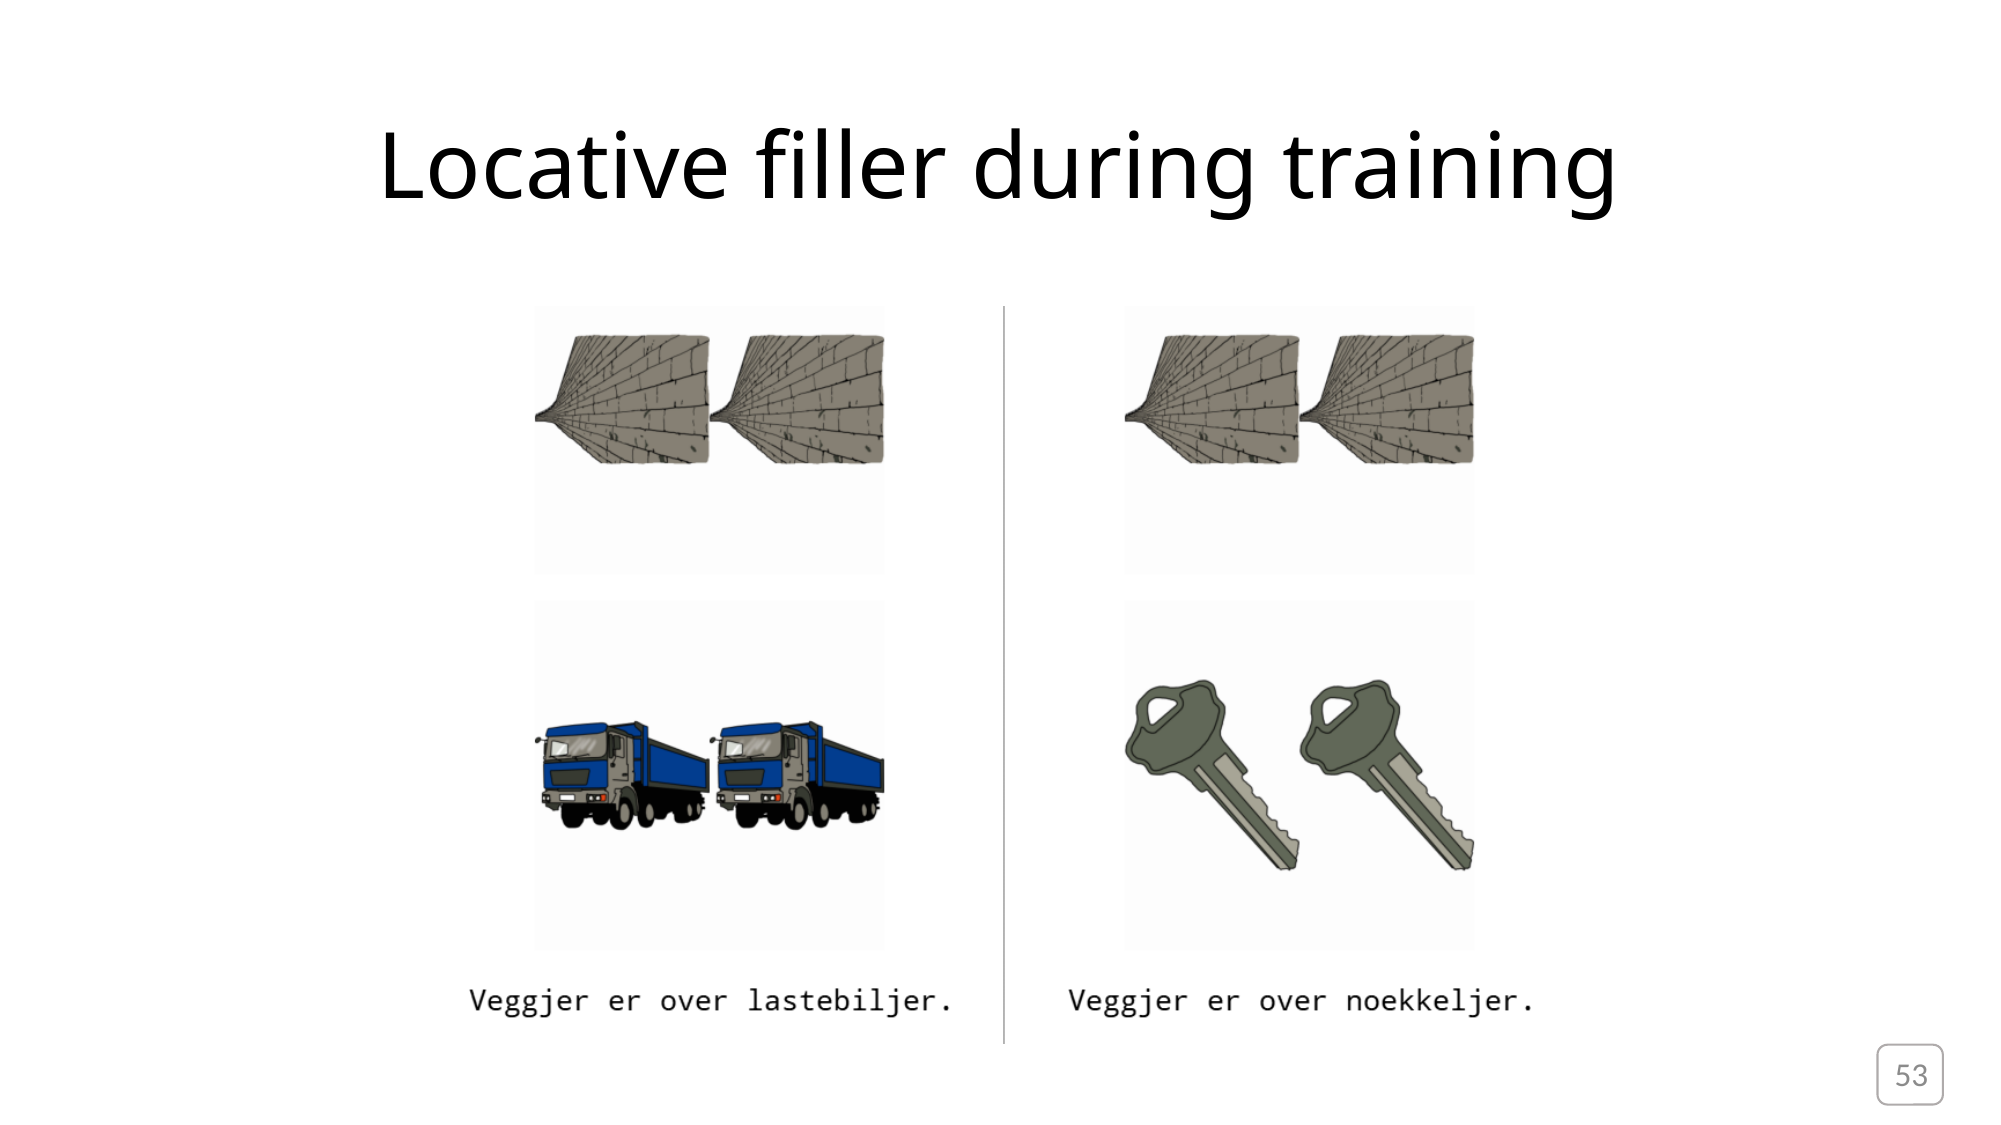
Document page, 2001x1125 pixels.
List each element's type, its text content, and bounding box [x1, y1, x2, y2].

slide_number 53 [1493, 1042, 1943, 1103]
title Locative filler during training [137, 59, 1863, 278]
picture [446, 306, 1554, 1044]
